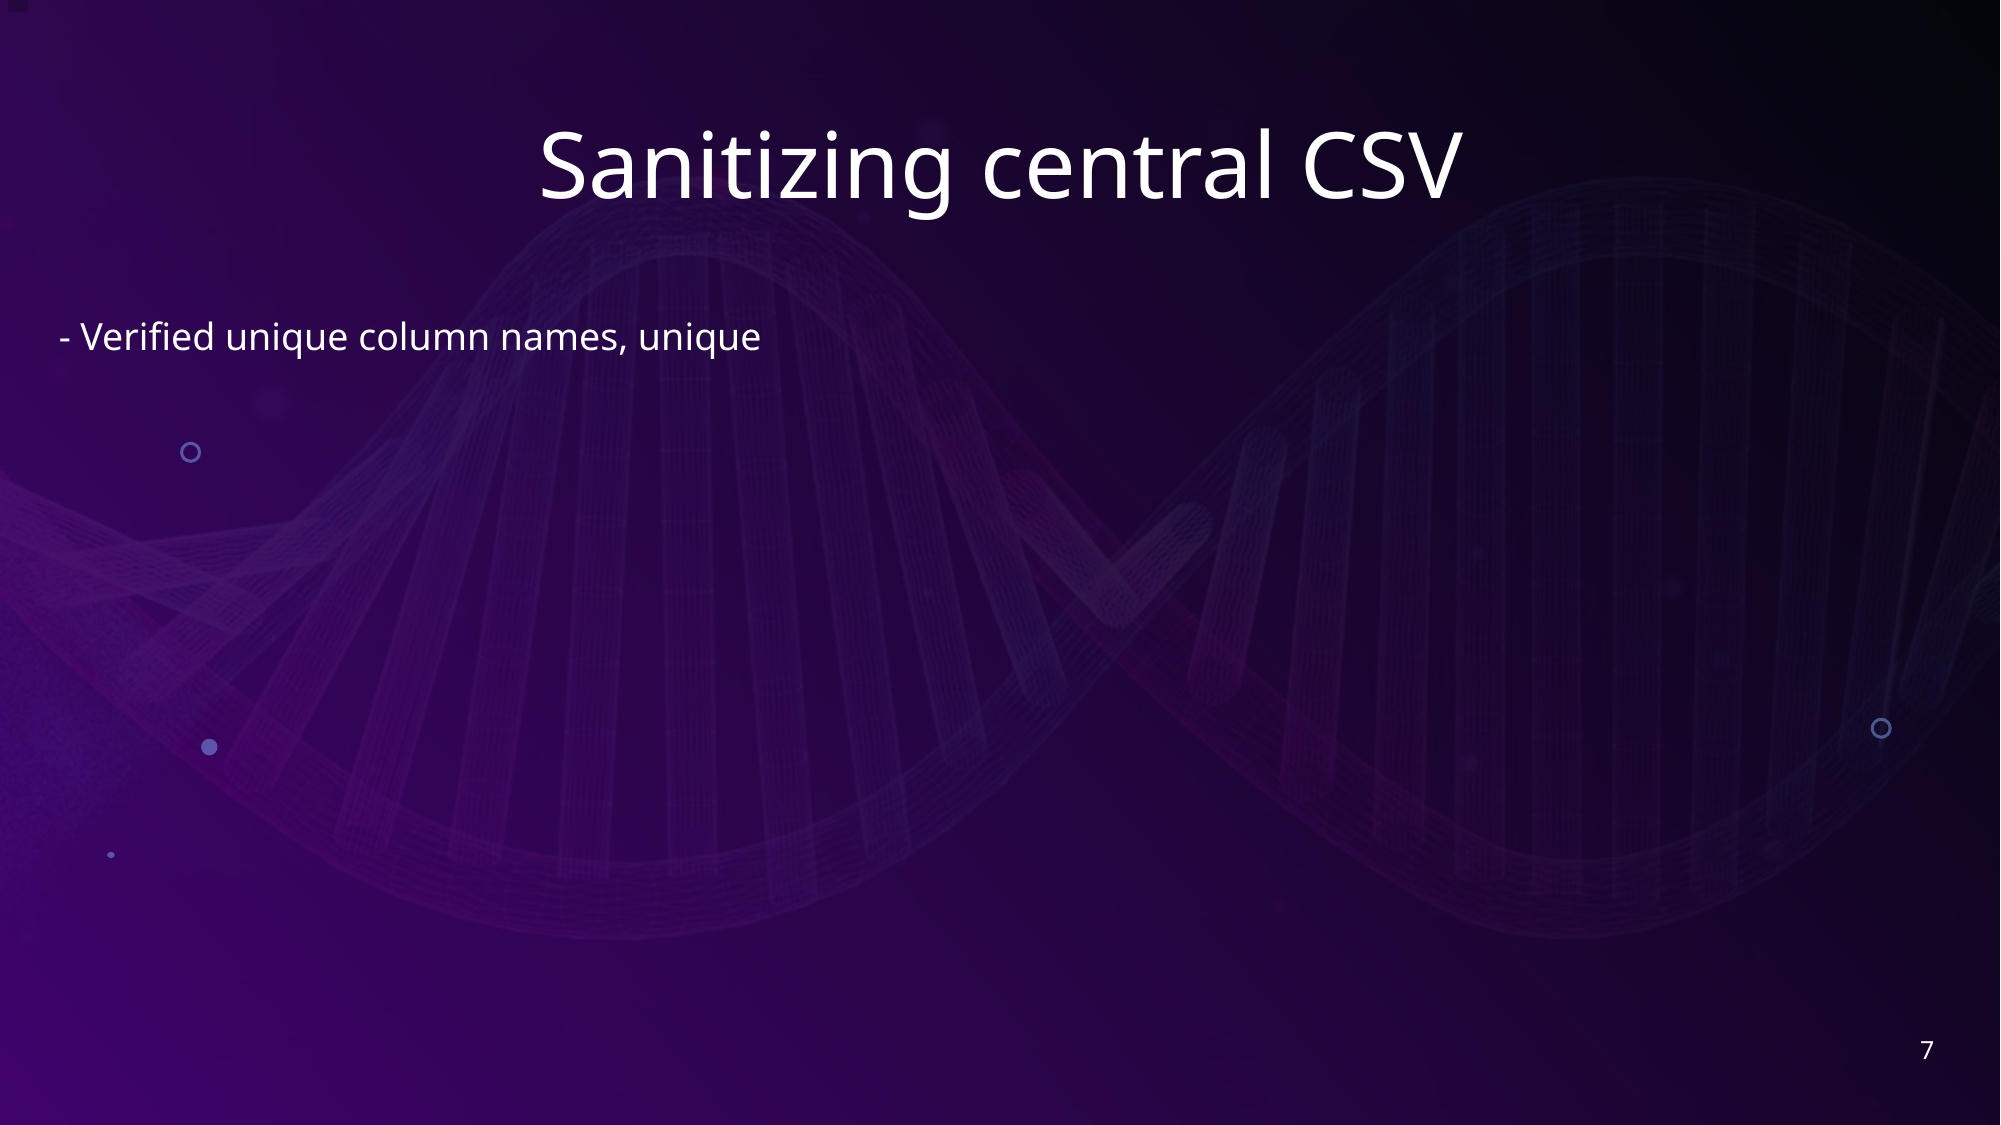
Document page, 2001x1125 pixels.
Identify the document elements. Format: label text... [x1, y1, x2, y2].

text_box - Verified unique column names, unique [44, 305, 1038, 411]
slide_number 7 [1499, 1021, 1950, 1082]
title Sanitizing central CSV [139, 59, 1865, 278]
